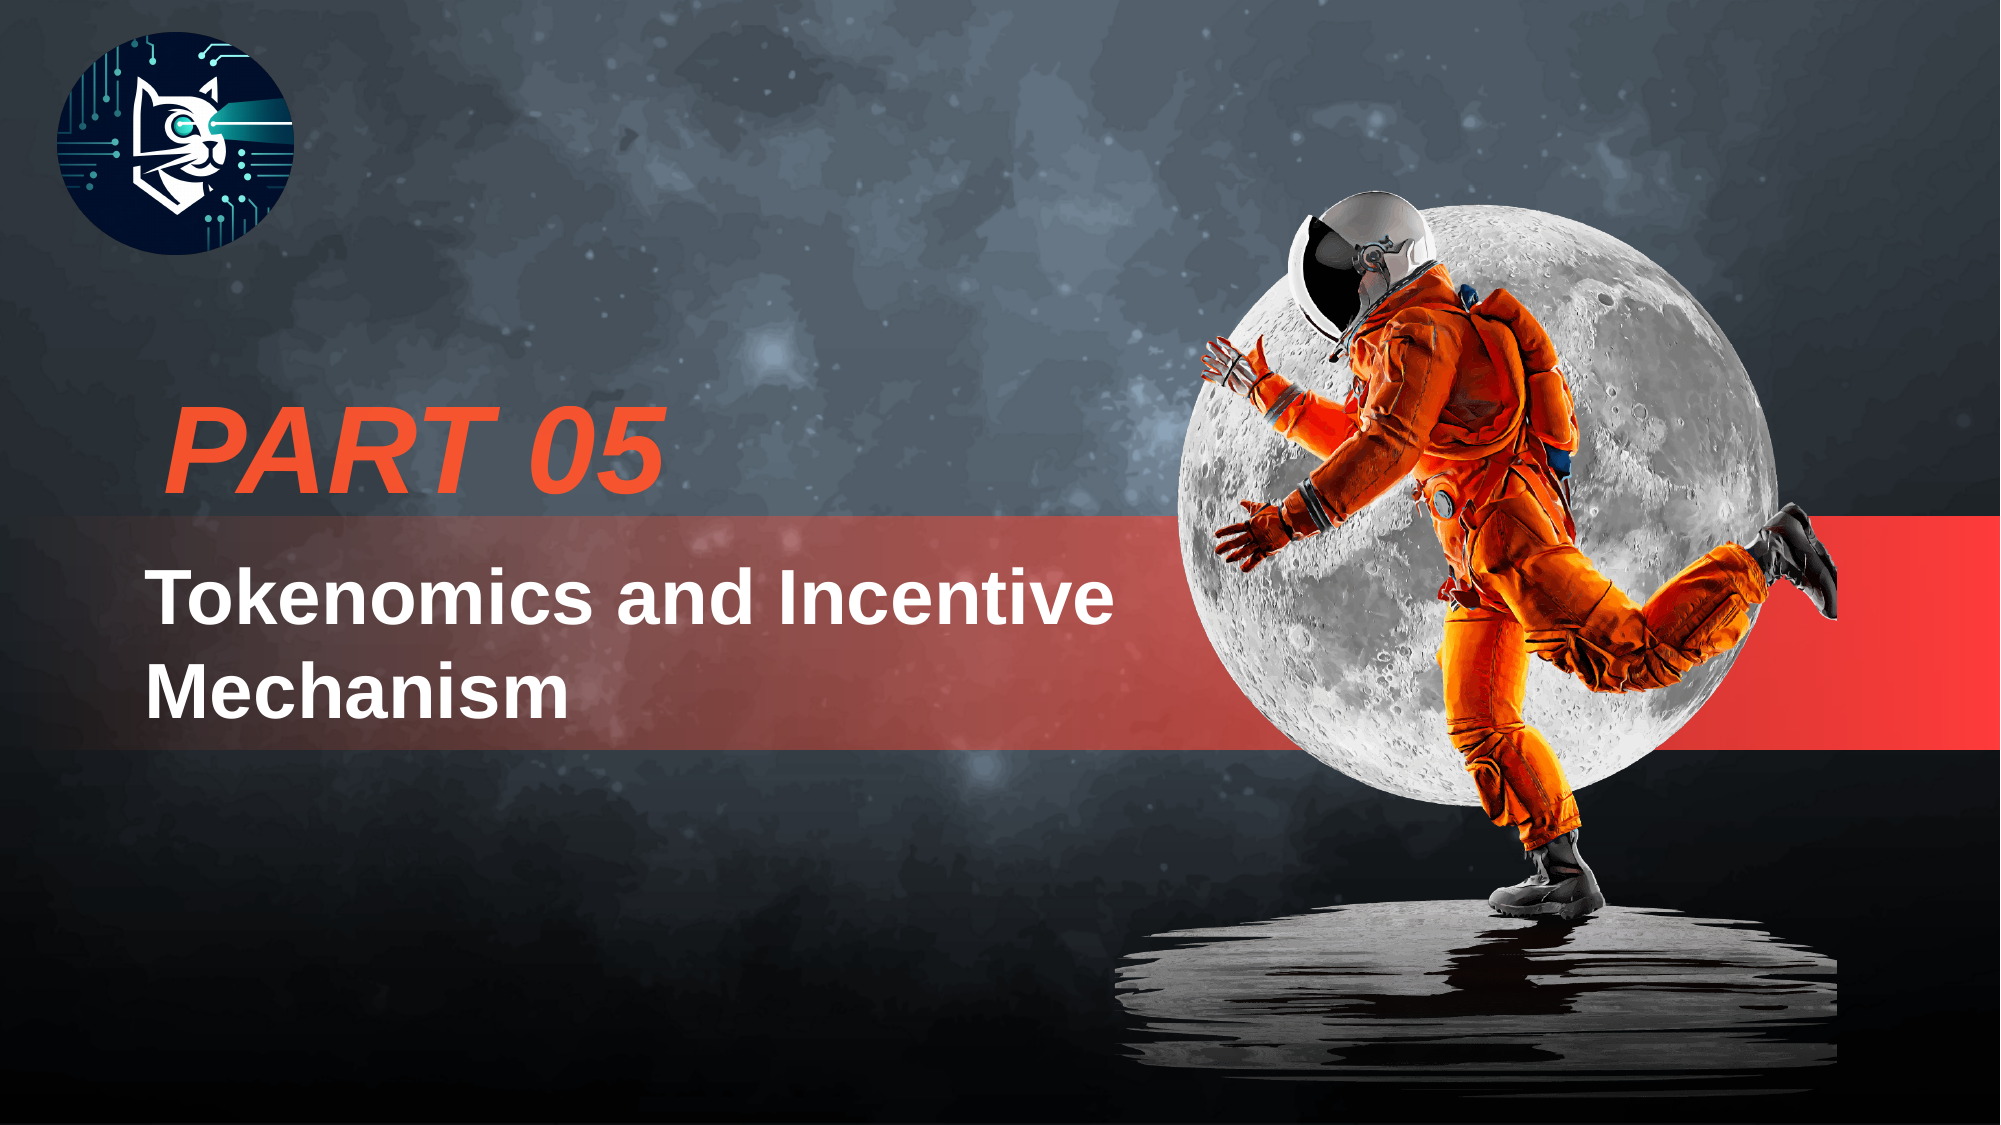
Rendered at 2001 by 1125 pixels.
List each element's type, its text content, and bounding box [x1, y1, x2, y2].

title Tokenomics and Incentive Mechanism [144, 546, 1499, 736]
picture [57, 32, 294, 255]
list PART 05 [163, 320, 1170, 522]
picture [1114, 190, 1837, 1098]
